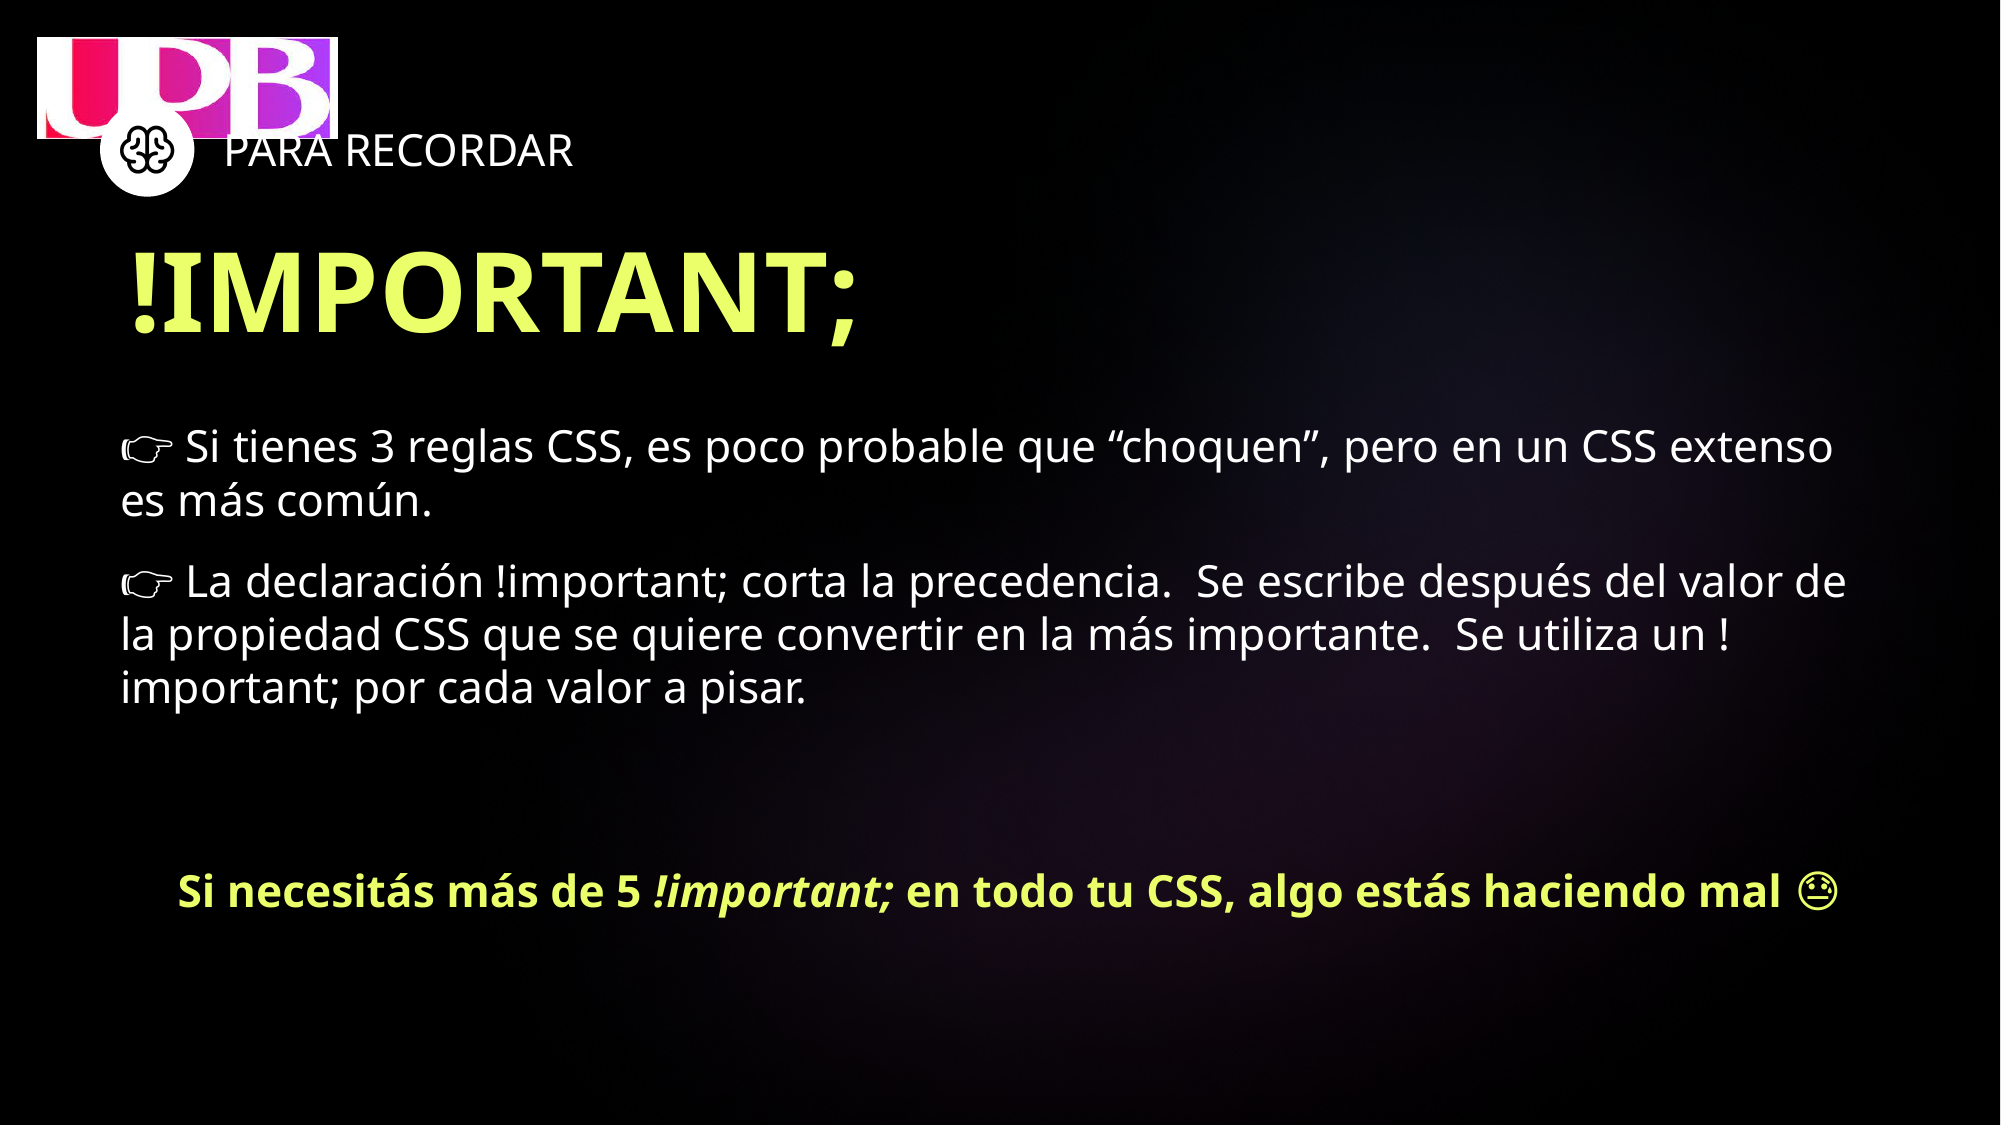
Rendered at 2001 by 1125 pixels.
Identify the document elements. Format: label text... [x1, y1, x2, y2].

text_box Si necesitás más de 5 !important; en todo tu CSS, algo estás haciendo mal 😓. [156, 807, 1878, 938]
picture [0, 0, 2001, 1125]
text_box !IMPORTANT; [109, 216, 1709, 377]
text_box PARA RECORDAR [203, 102, 842, 196]
text_box 👉 Si tienes 3 reglas CSS, es poco probable que “choquen”, pero en un CSS extenso es más común. 👉 La declaración !important; corta la precedencia. Se escribe después del valor de la propiedad CSS que se quiere convertir en la más importante. Se utiliza un !important; por cada valor a pisar. [99, 398, 1888, 733]
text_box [100, 102, 195, 197]
